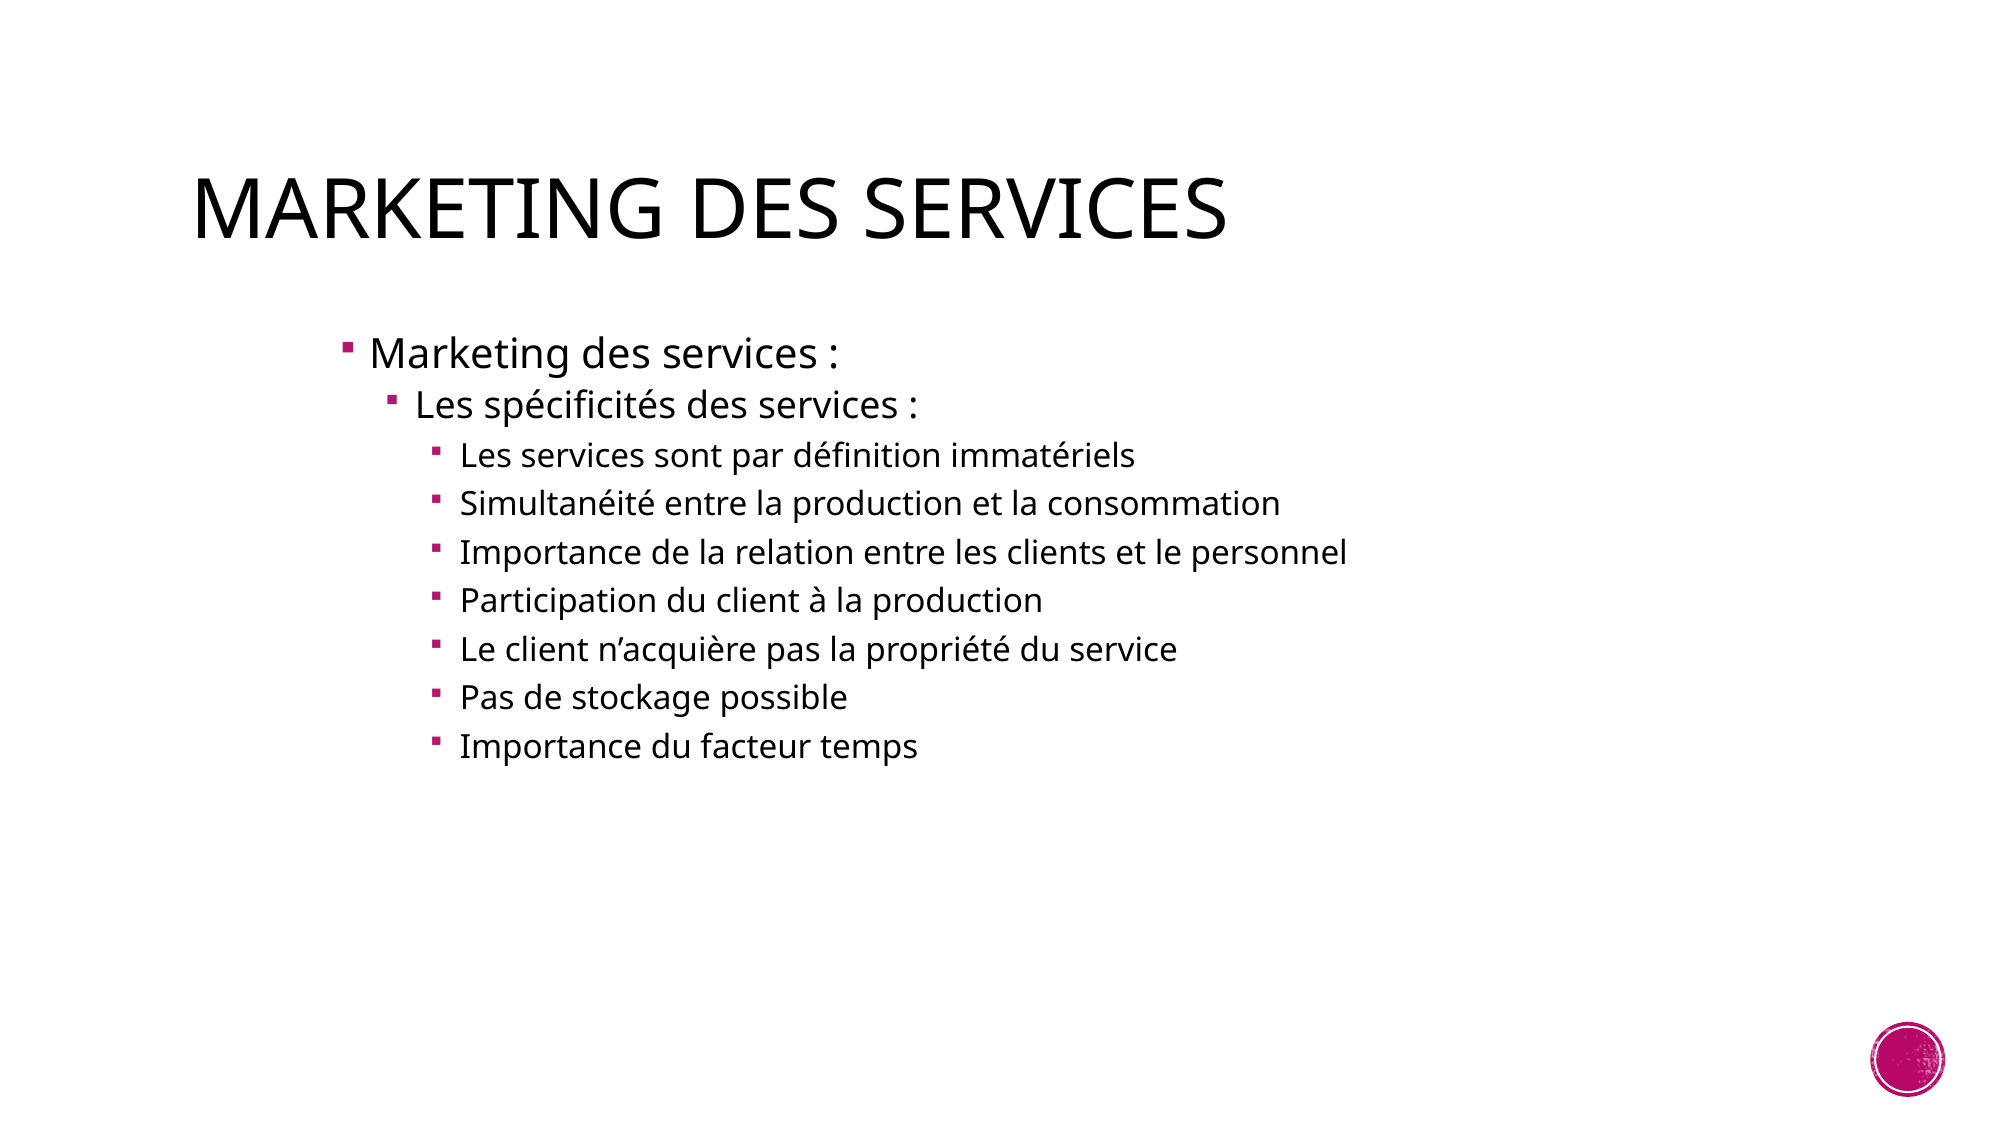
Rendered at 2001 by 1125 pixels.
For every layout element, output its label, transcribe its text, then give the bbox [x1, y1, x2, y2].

title Marketing des services [175, 79, 1826, 344]
list Marketing des services : Les spécificités des services : Les services sont par définition immatériels Simultanéité entre la production et la consommation Importance de la relation entre les clients et le personnel Participation du client à la production Le client n’acquière pas la propriété du service Pas de stockage possible Importance du facteur temps [324, 324, 1675, 1094]
